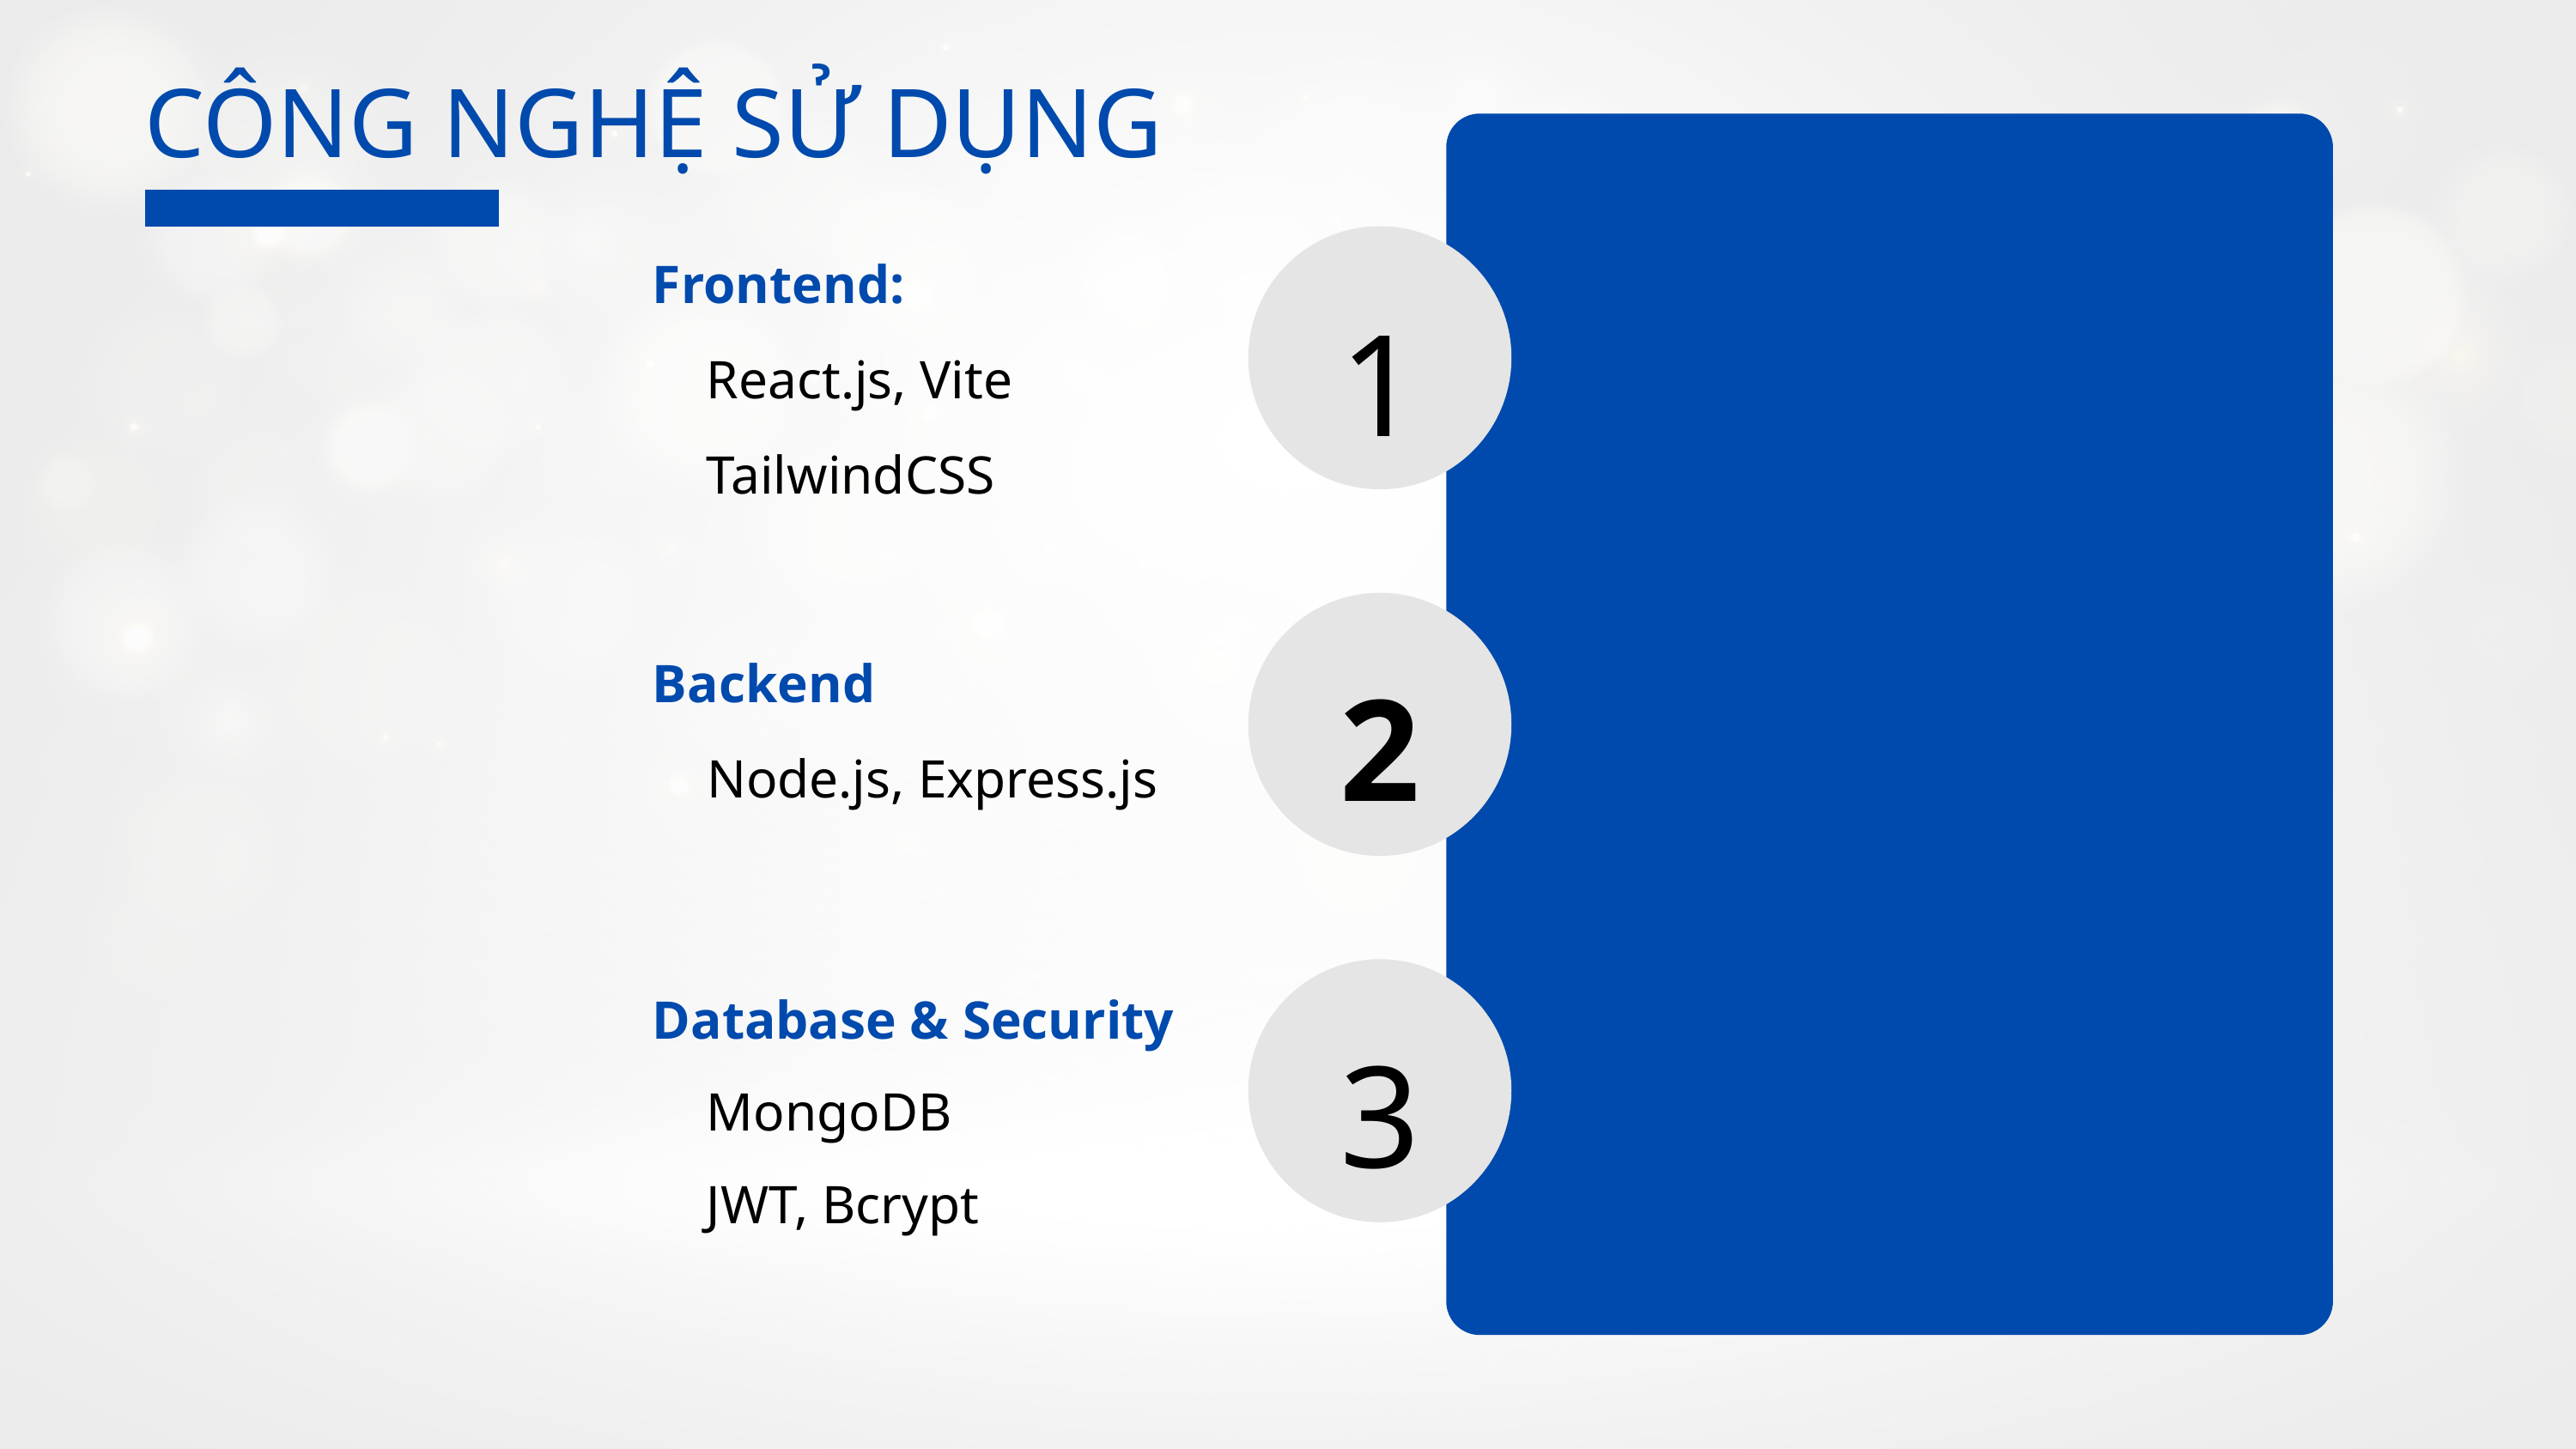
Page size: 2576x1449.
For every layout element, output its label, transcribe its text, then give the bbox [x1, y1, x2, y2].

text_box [1248, 226, 1512, 490]
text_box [1248, 959, 1512, 1223]
text_box Database & Security MongoDB JWT, Bcrypt [652, 956, 1221, 1234]
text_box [1446, 113, 2334, 1336]
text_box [144, 189, 500, 227]
text_box [0, 0, 2576, 1449]
text_box CÔNG NGHỆ SỬ DỤNG [144, 43, 1410, 177]
text_box Backend Node.js, Express.js [653, 617, 1188, 809]
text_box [1248, 592, 1512, 857]
text_box Frontend: React.js, Vite TailwindCSS [652, 218, 1124, 505]
